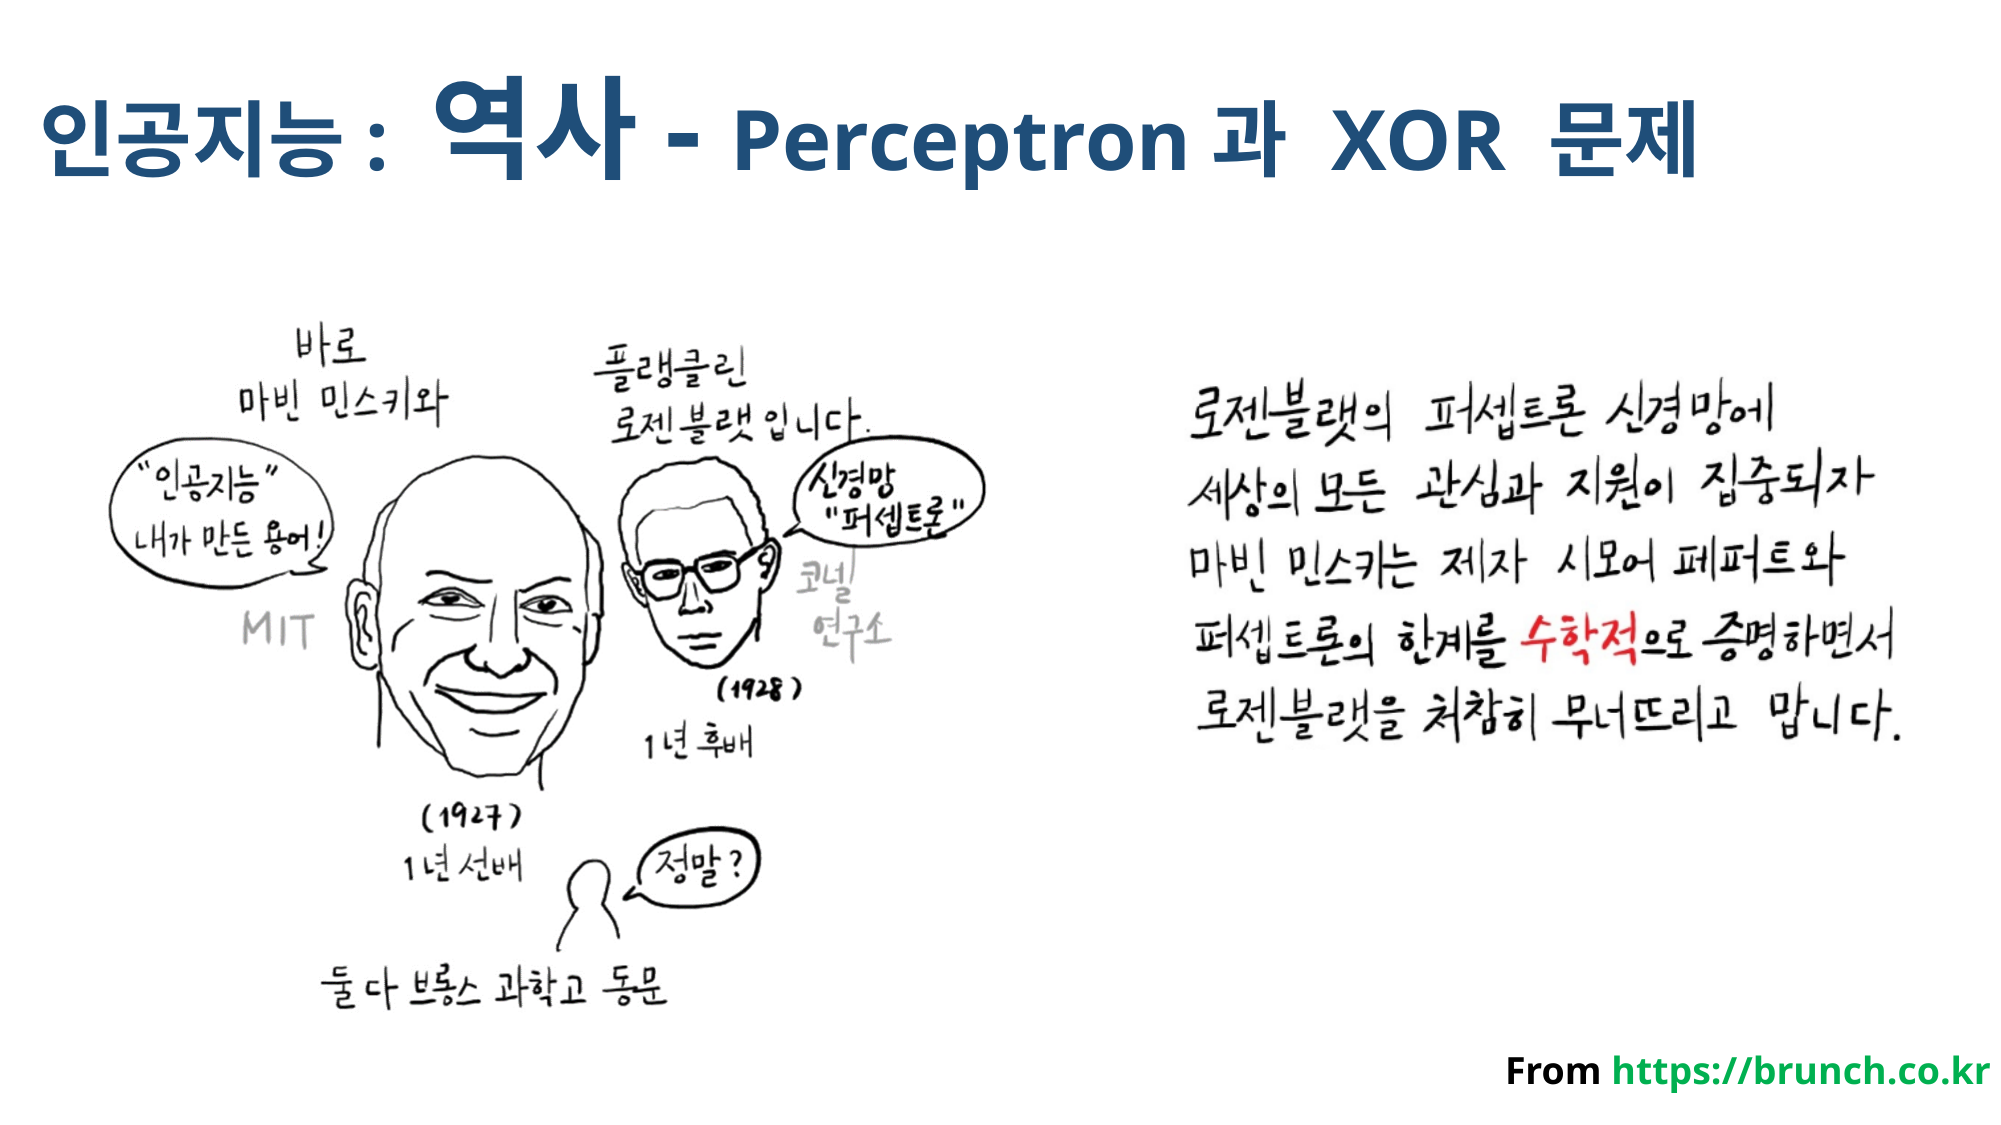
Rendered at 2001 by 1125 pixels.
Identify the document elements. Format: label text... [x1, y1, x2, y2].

picture [1160, 363, 1918, 750]
picture [79, 302, 1007, 1040]
text_box 인공지능: 역사- Perceptron과 XOR 문제 [24, 50, 1716, 201]
text_box From https://brunch.co.kr [1490, 1039, 2000, 1100]
